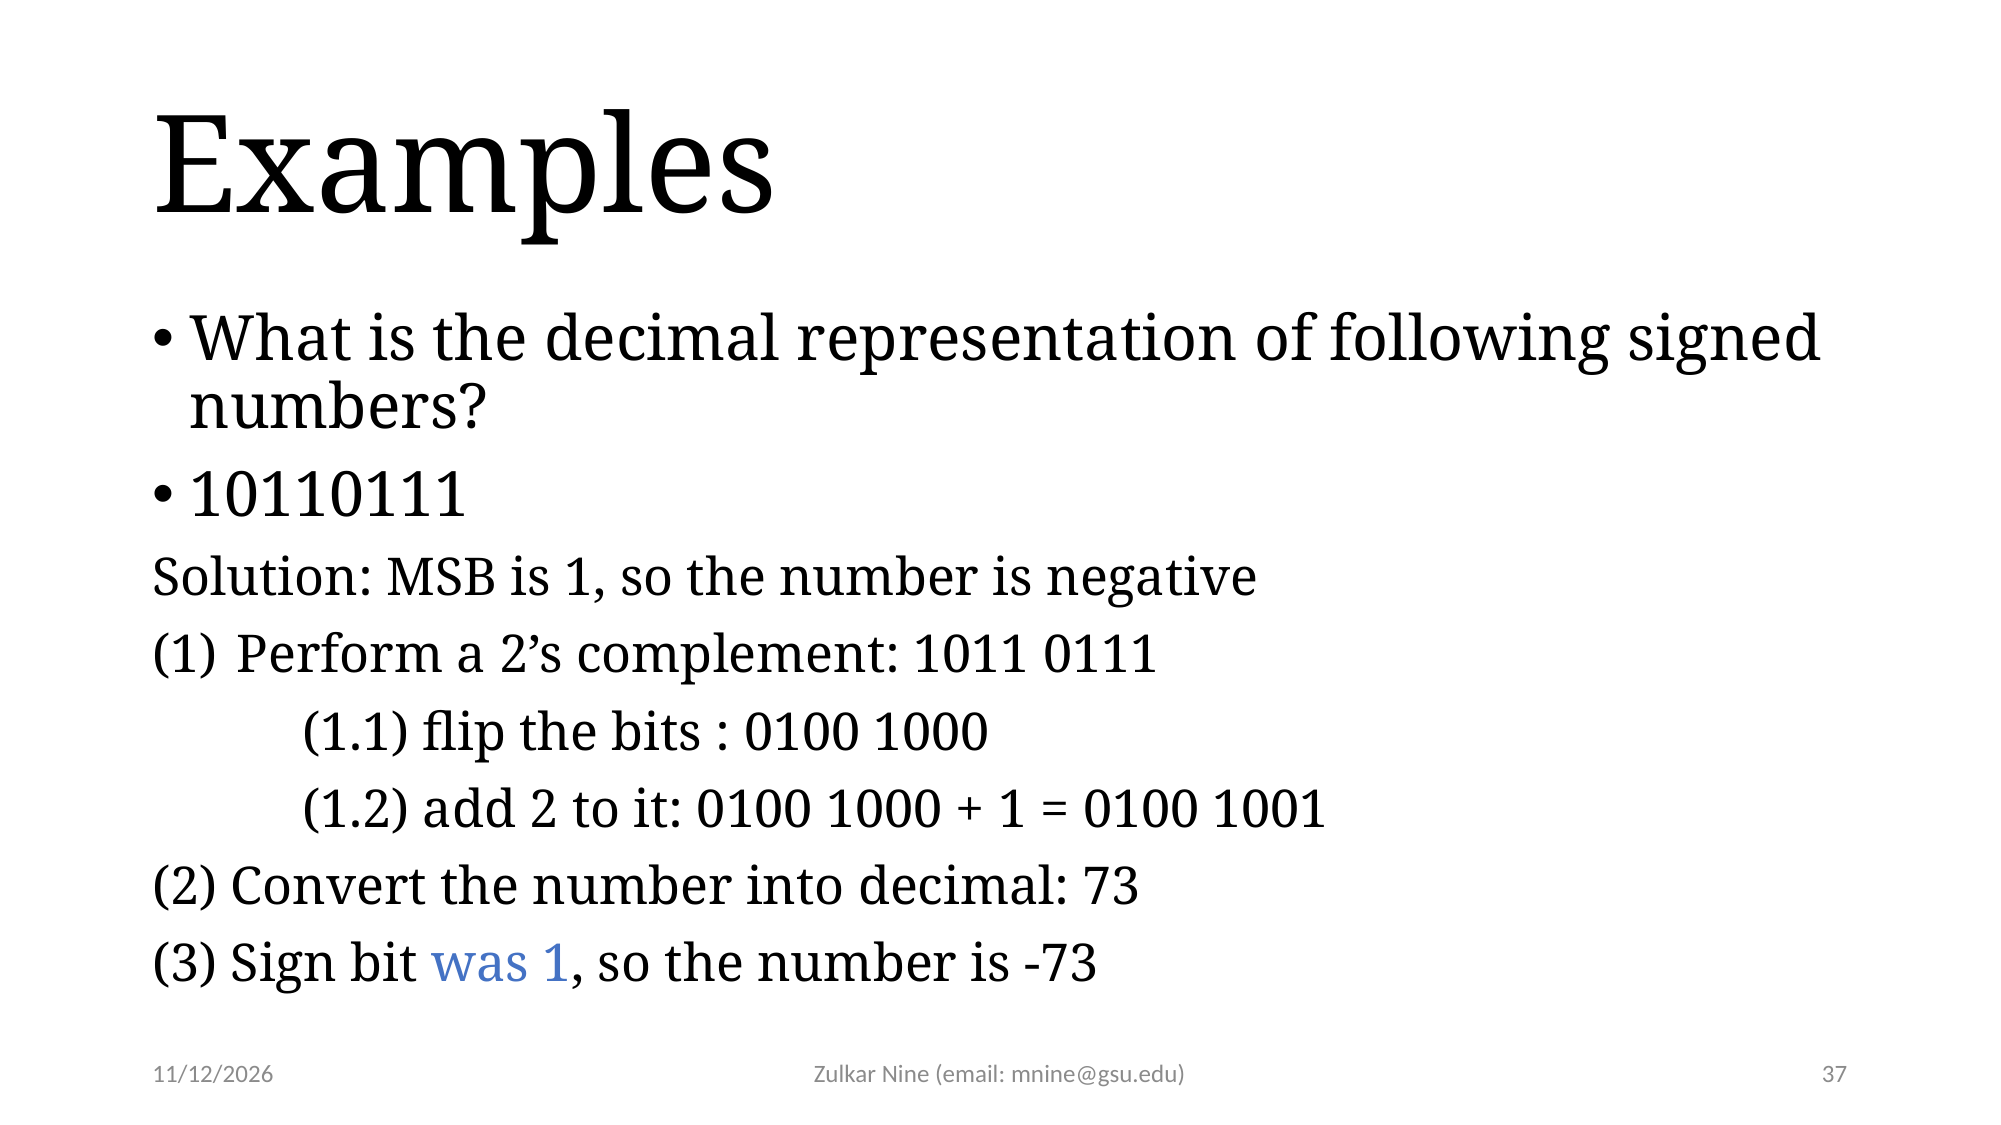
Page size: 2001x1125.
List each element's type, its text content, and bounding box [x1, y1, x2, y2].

title Examples [137, 59, 1863, 278]
slide_number 37 [1412, 1042, 1863, 1103]
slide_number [137, 1042, 588, 1103]
list What is the decimal representation of following signed numbers? 10110111 Solution: MSB is 1, so the number is negative Perform a 2’s complement: 1011 0111 (1.1) flip the bits : 0100 1000 (1.2) add 2 to it: 0100 1000 + 1 = 0100 1001 (2) Convert the number into decimal: 73 (3) Sign bit was 1, so the number is -73 [137, 299, 1863, 1014]
footer Zulkar Nine (email: mnine@gsu.edu) [662, 1042, 1338, 1103]
